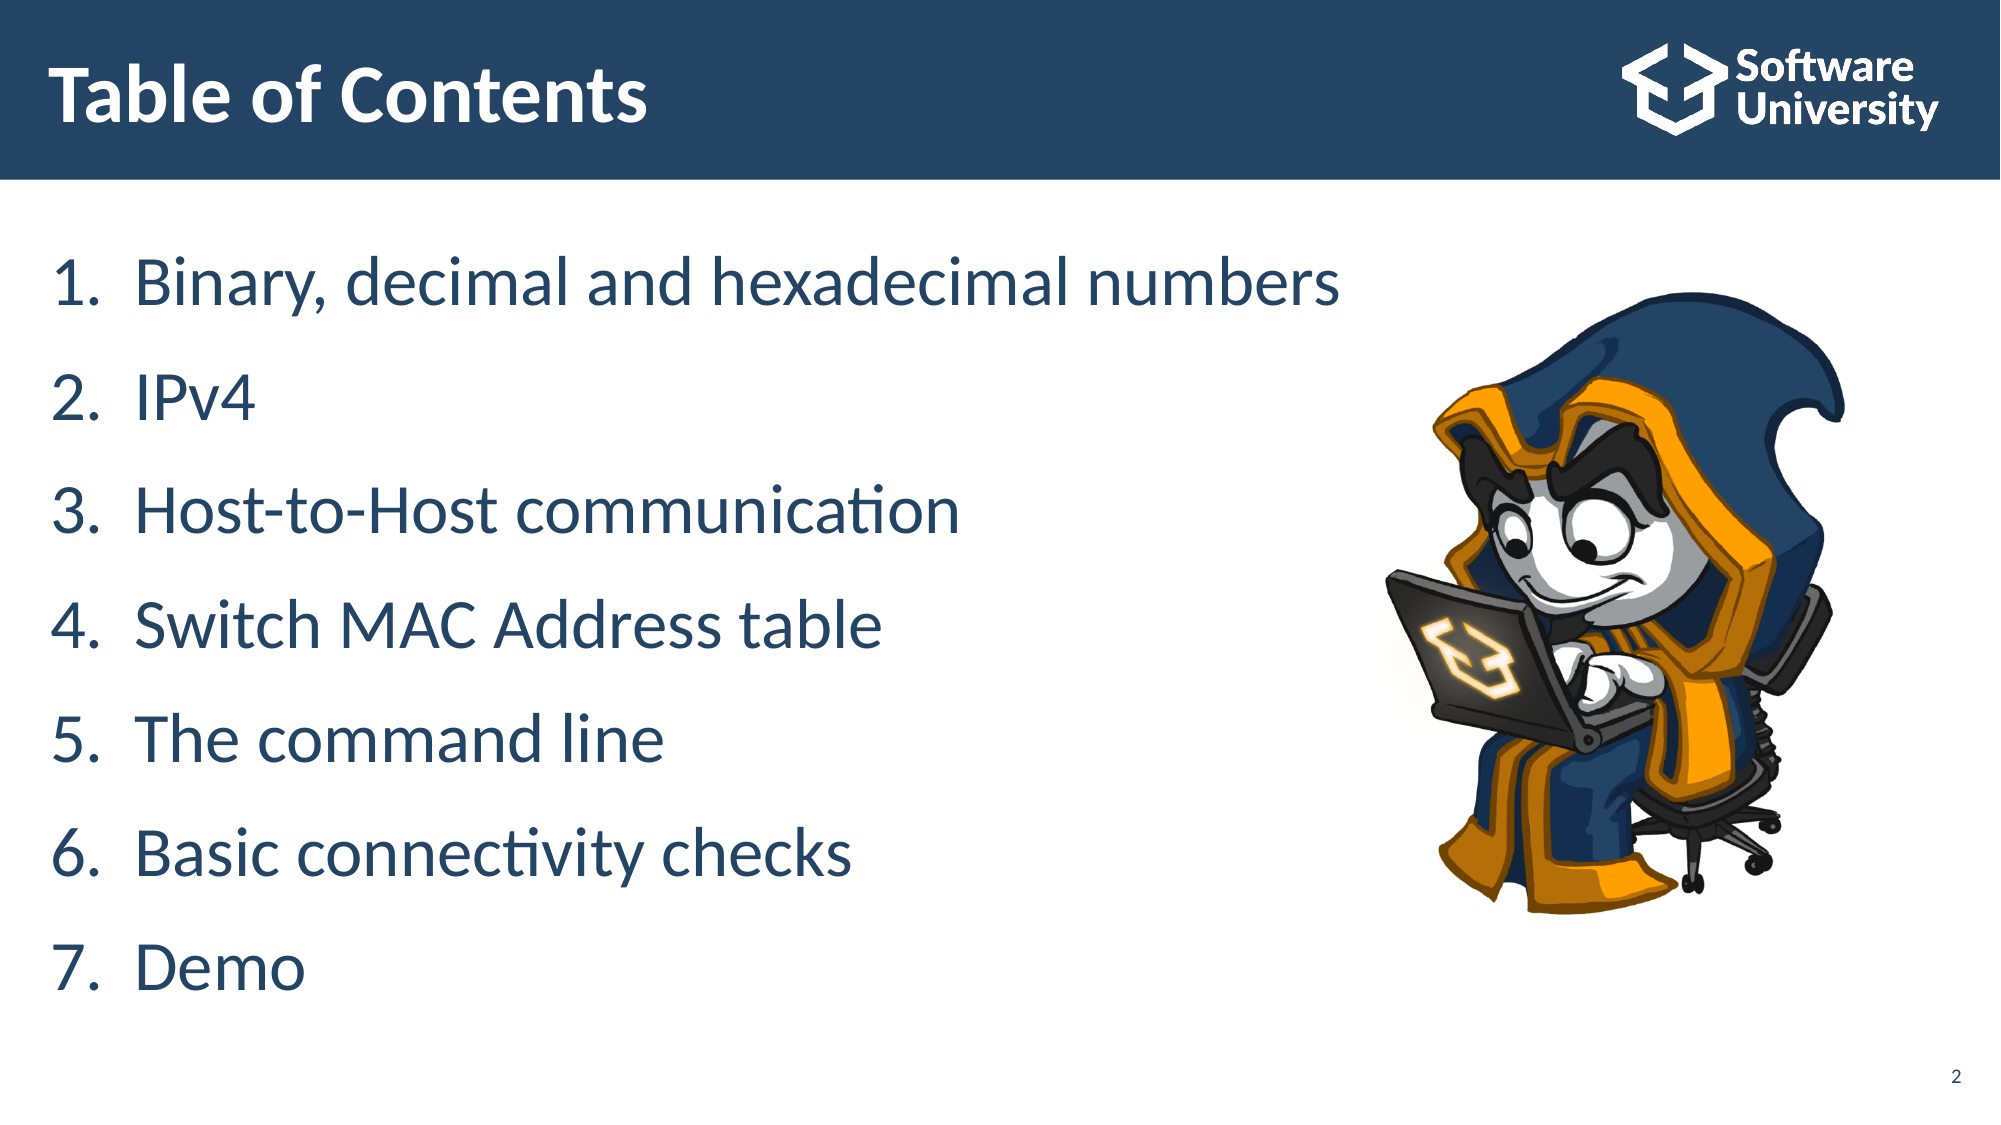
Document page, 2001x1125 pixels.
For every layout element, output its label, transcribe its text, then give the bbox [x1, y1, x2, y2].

picture [1375, 231, 1884, 951]
slide_number 2 [1897, 1049, 1968, 1101]
list Binary, decimal and hexadecimal numbers IPv4 Host-to-Host communication Switch MAC Address table The command line Basic connectivity checks Demo [32, 224, 1375, 1012]
title Table of Contents [31, 16, 1591, 162]
picture [1622, 43, 1939, 136]
